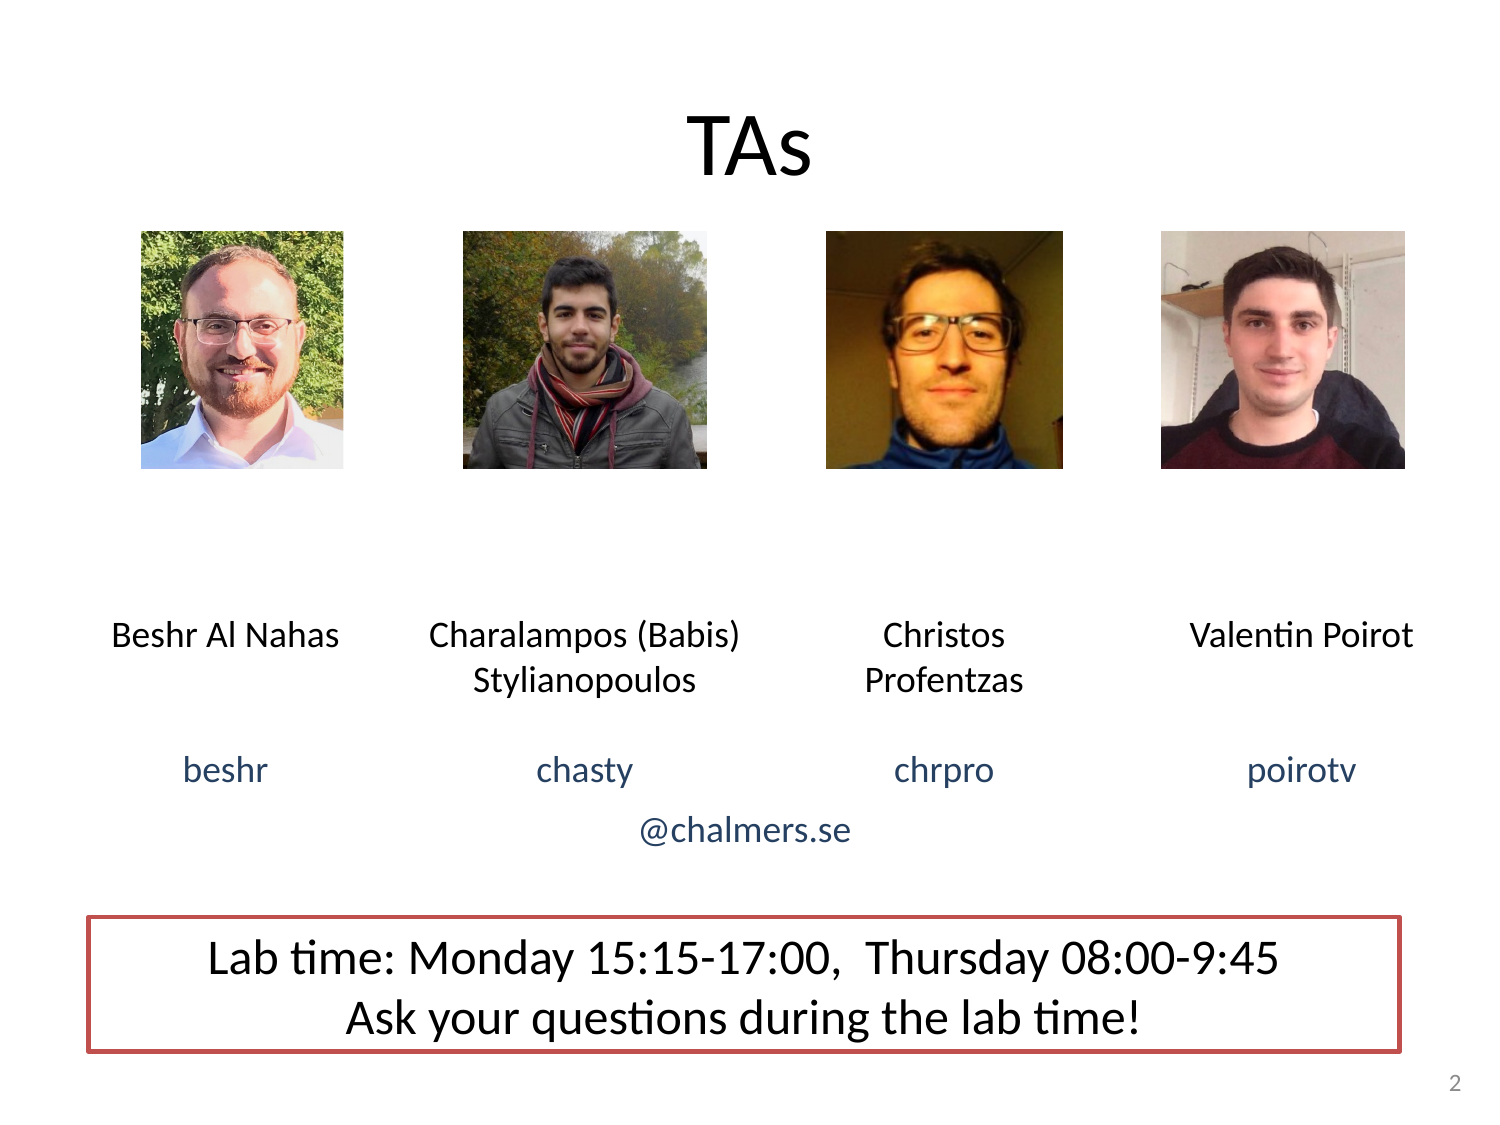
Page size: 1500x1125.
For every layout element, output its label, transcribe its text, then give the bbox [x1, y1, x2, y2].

text_box Valentin Poirot poirotv [1148, 602, 1456, 798]
picture [1161, 231, 1406, 469]
picture [140, 231, 344, 469]
title TAs [75, 45, 1425, 233]
slide_number 2 [1126, 1051, 1477, 1112]
picture [462, 231, 707, 469]
text_box @chalmers.se [513, 797, 976, 857]
text_box Charalampos (Babis) Stylianopoulos chasty [389, 602, 780, 798]
text_box Beshr Al Nahas beshr [72, 602, 379, 798]
picture [825, 231, 1063, 469]
text_box Lab time: Monday 15:15-17:00, Thursday 08:00-9:45 Ask your questions during the lab time! [86, 915, 1402, 1054]
text_box Christos Profentzas chrpro [790, 602, 1098, 798]
